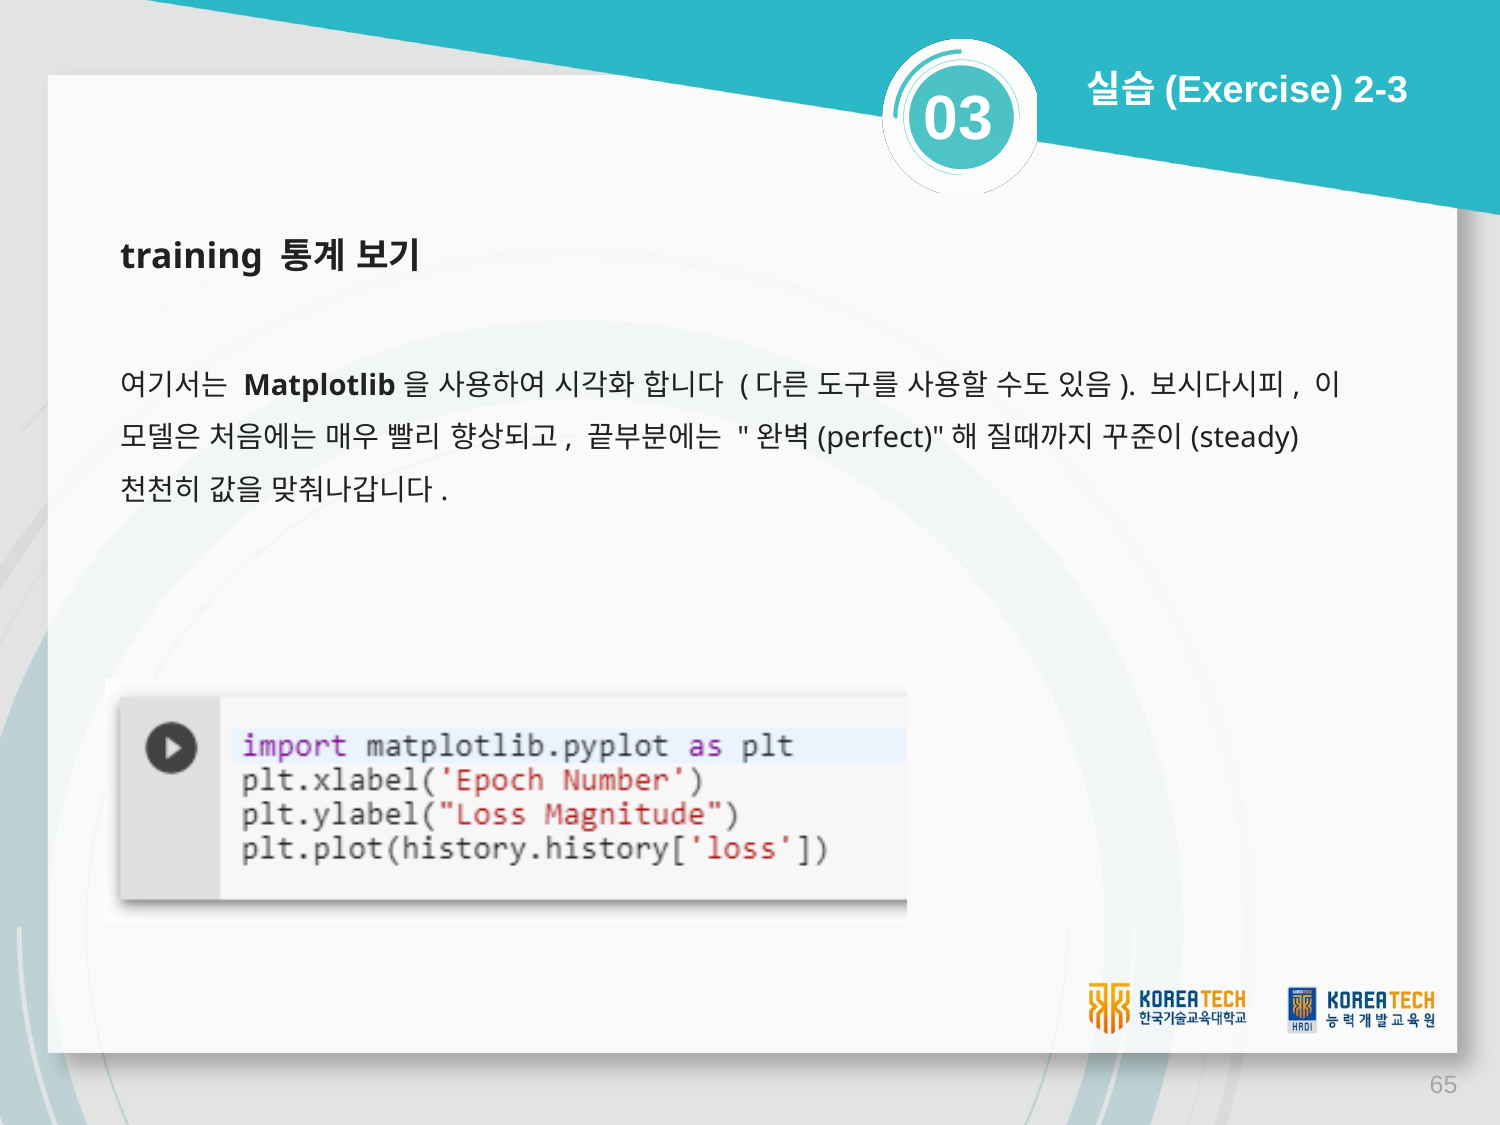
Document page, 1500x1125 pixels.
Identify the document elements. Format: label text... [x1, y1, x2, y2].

text_box training 통계 보기 여기서는 Matplotlib을 사용하여 시각화 합니다 (다른 도구를 사용할 수도 있음). 보시다시피, 이 모델은 처음에는 매우 빨리 향상되고, 끝부분에는 "완벽(perfect)"해 질때까지 꾸준이(steady) 천천히 값을 맞춰나갑니다. [105, 218, 1395, 654]
text_box 실습(Exercise) 2-3 [1053, 57, 1441, 128]
slide_number 65 [1225, 1053, 1473, 1114]
picture [0, 0, 1500, 1125]
